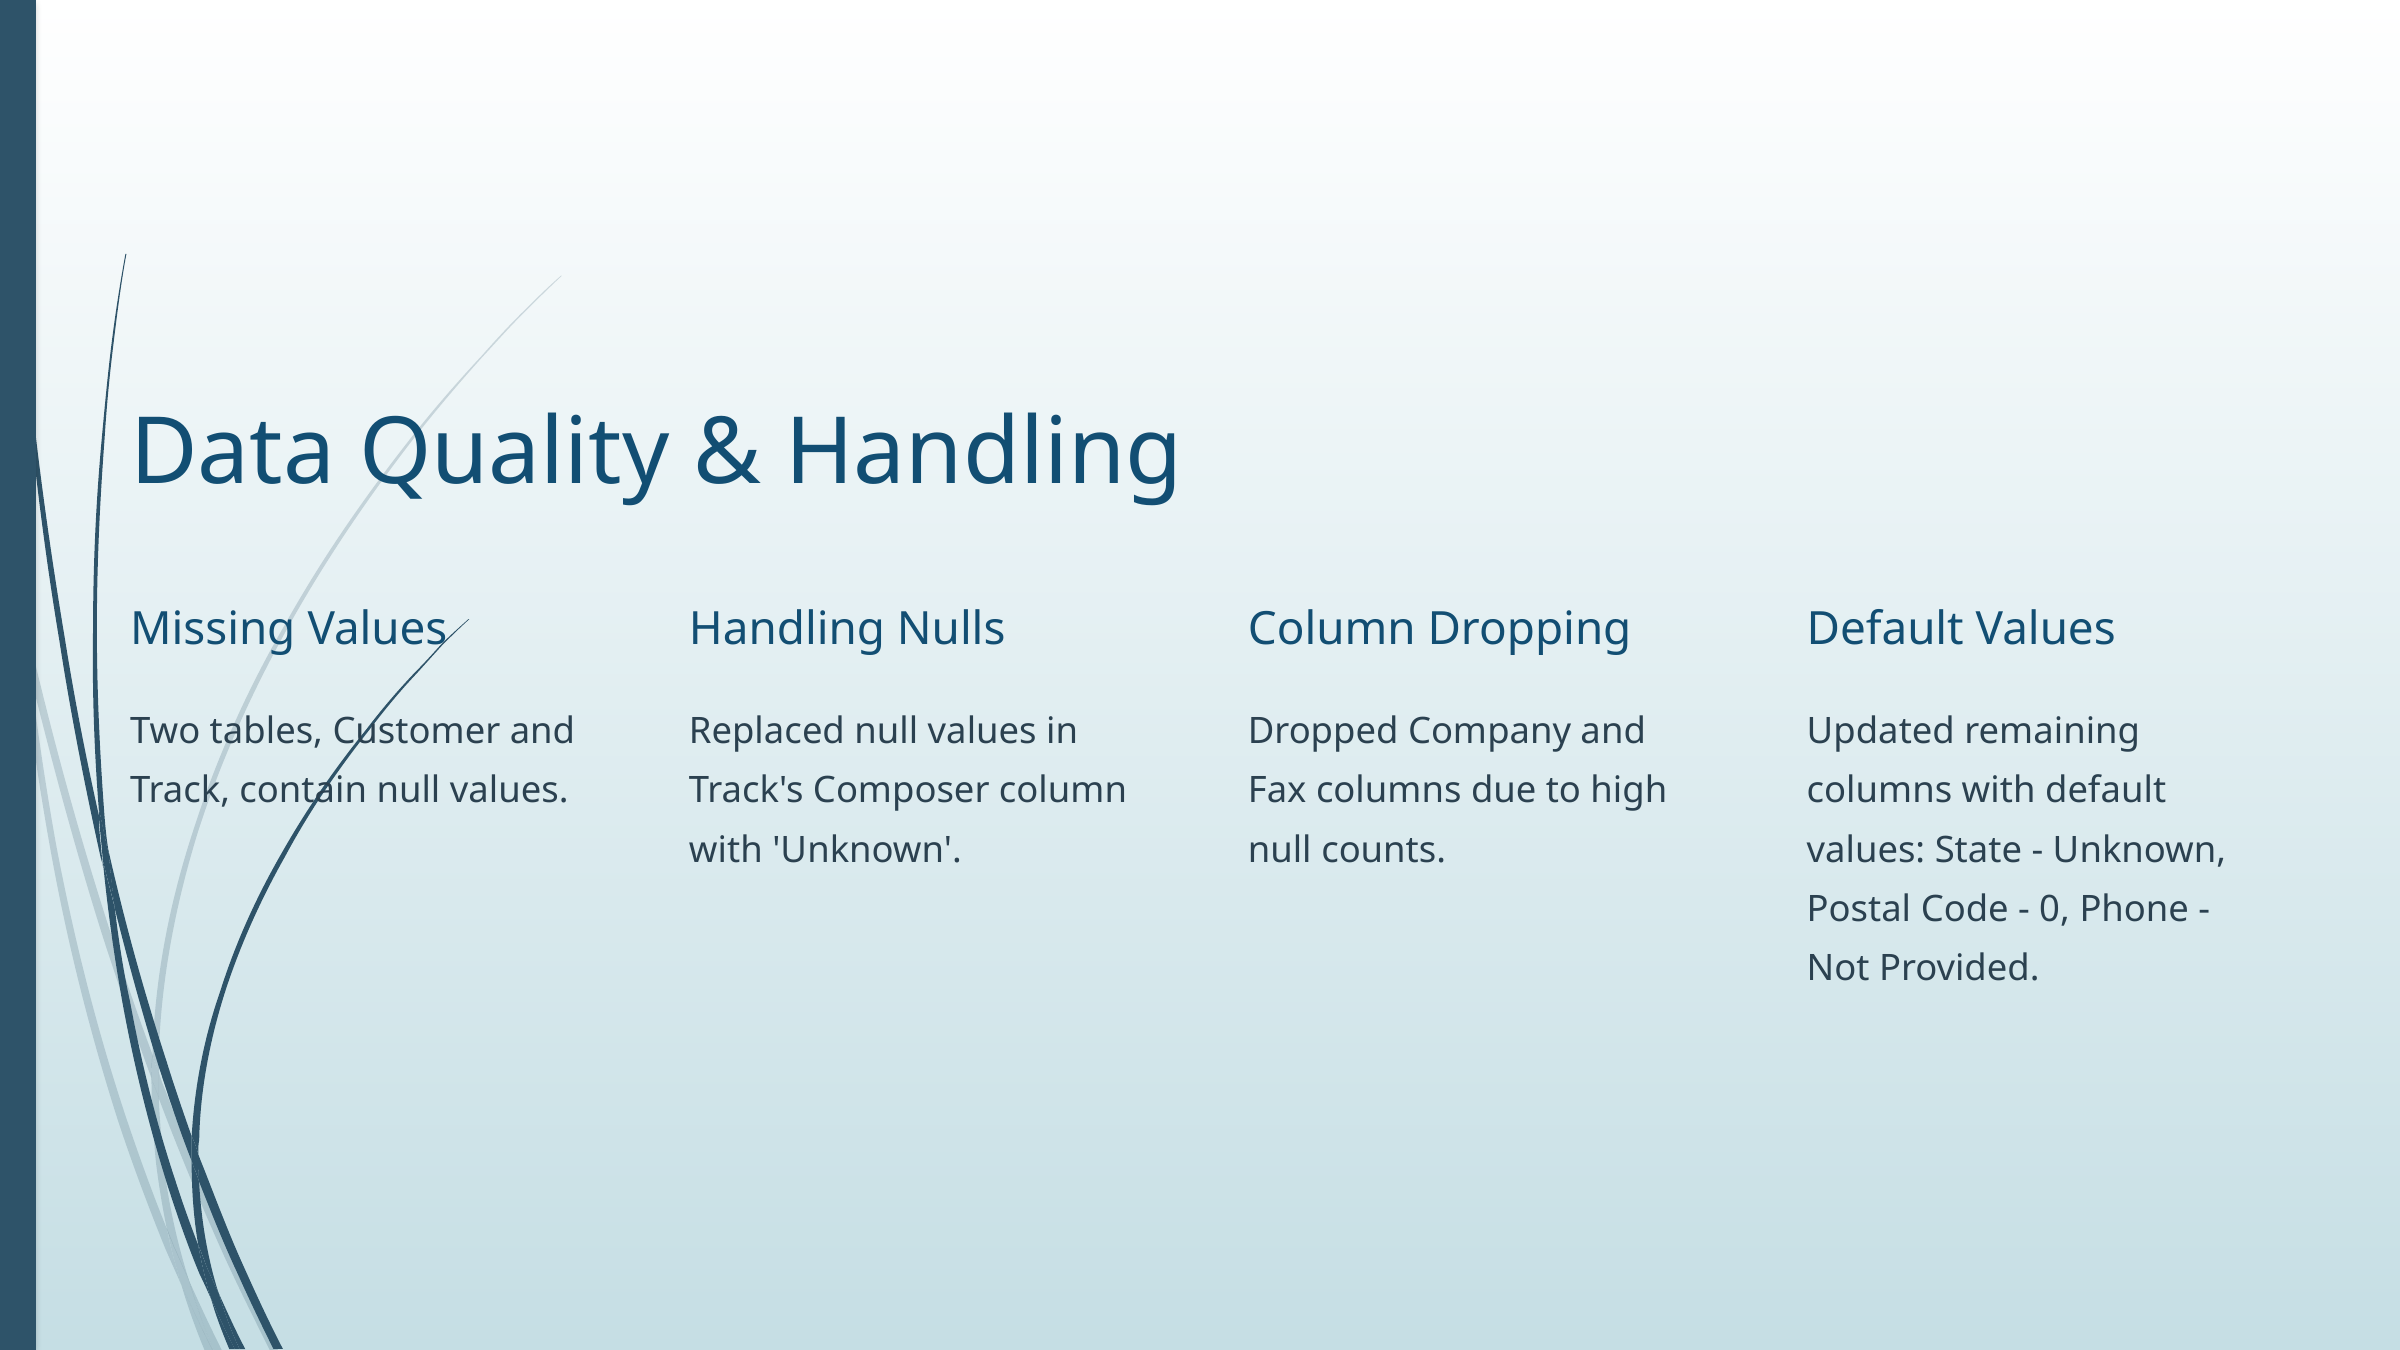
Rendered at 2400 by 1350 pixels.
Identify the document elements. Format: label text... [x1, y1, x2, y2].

text_box Column Dropping [1247, 596, 1713, 655]
text_box Missing Values [130, 596, 596, 655]
text_box Handling Nulls [688, 596, 1155, 655]
text_box Data Quality & Handling [130, 386, 1237, 504]
text_box Default Values [1806, 596, 2272, 655]
text_box Updated remaining columns with default values: State - Unknown, Postal Code - 0, Phone - Not Provided. [1806, 691, 2274, 930]
text_box Dropped Company and Fax columns due to high null counts. [1247, 691, 1715, 870]
text_box Replaced null values in Track's Composer column with 'Unknown'. [688, 691, 1156, 870]
text_box Two tables, Customer and Track, contain null values. [130, 691, 597, 811]
